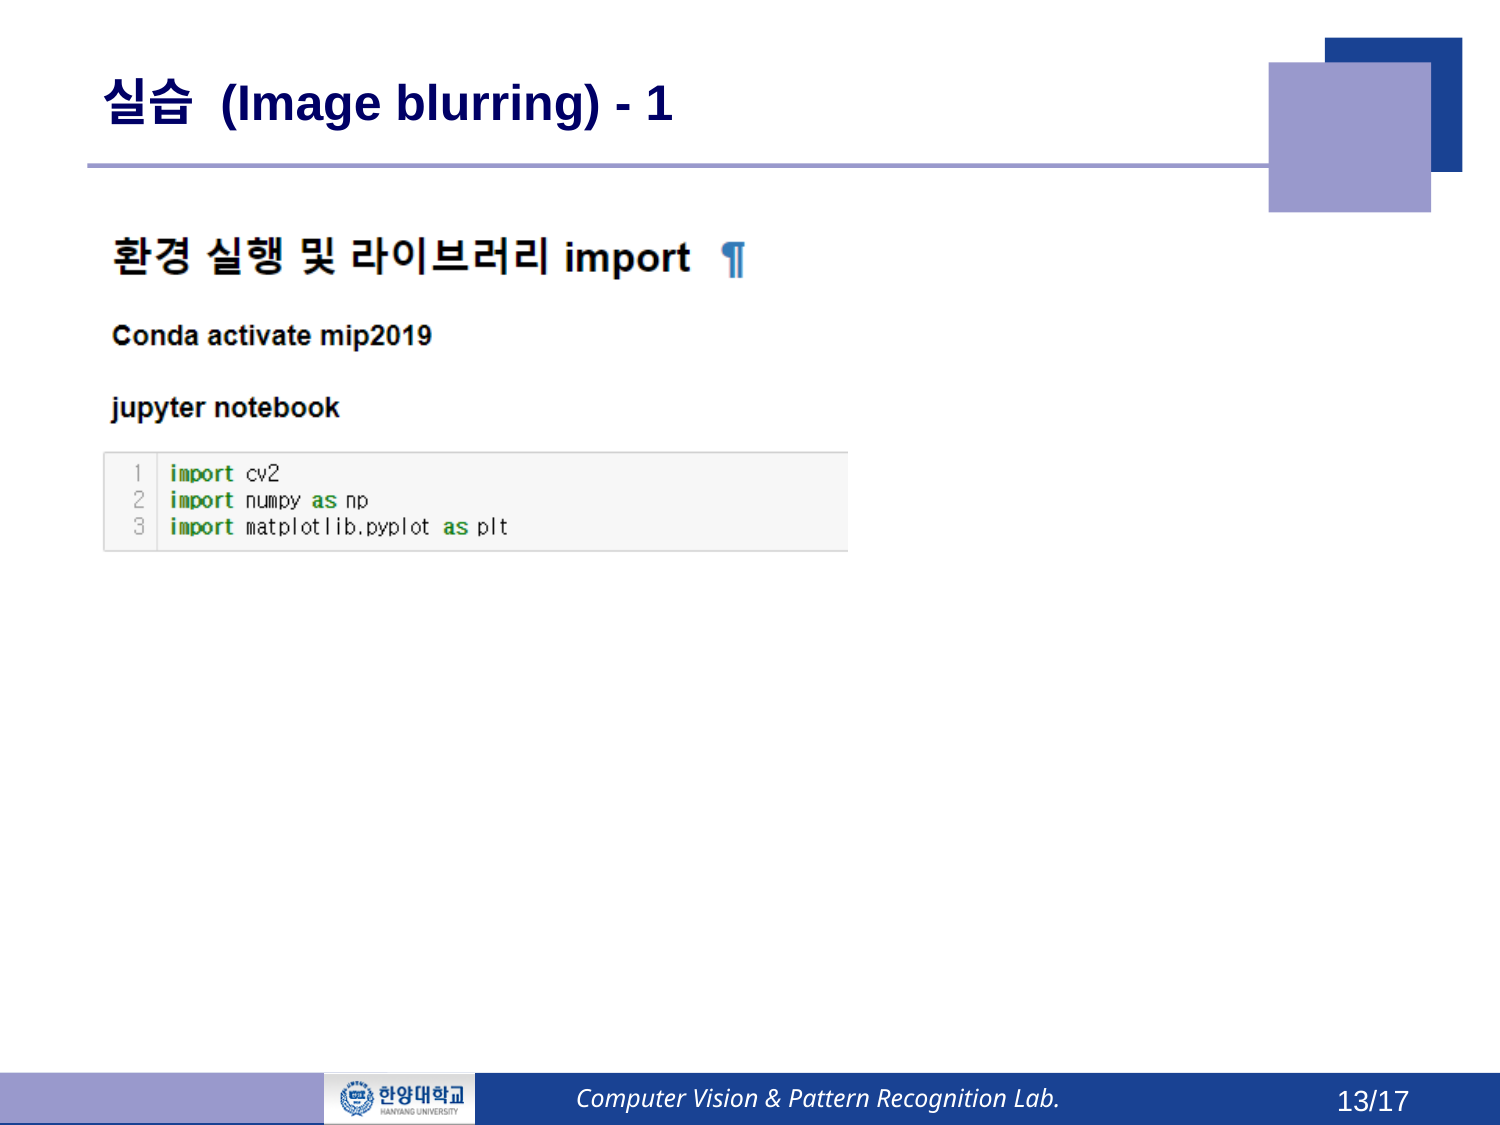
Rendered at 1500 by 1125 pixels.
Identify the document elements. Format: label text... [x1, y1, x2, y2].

footer Computer Vision & Pattern Recognition Lab. [474, 1074, 1163, 1125]
picture [324, 1073, 475, 1125]
slide_number 13/17 [1187, 1074, 1426, 1125]
picture [94, 213, 848, 563]
title 실습 (Image blurring) - 1 [87, 37, 1238, 163]
